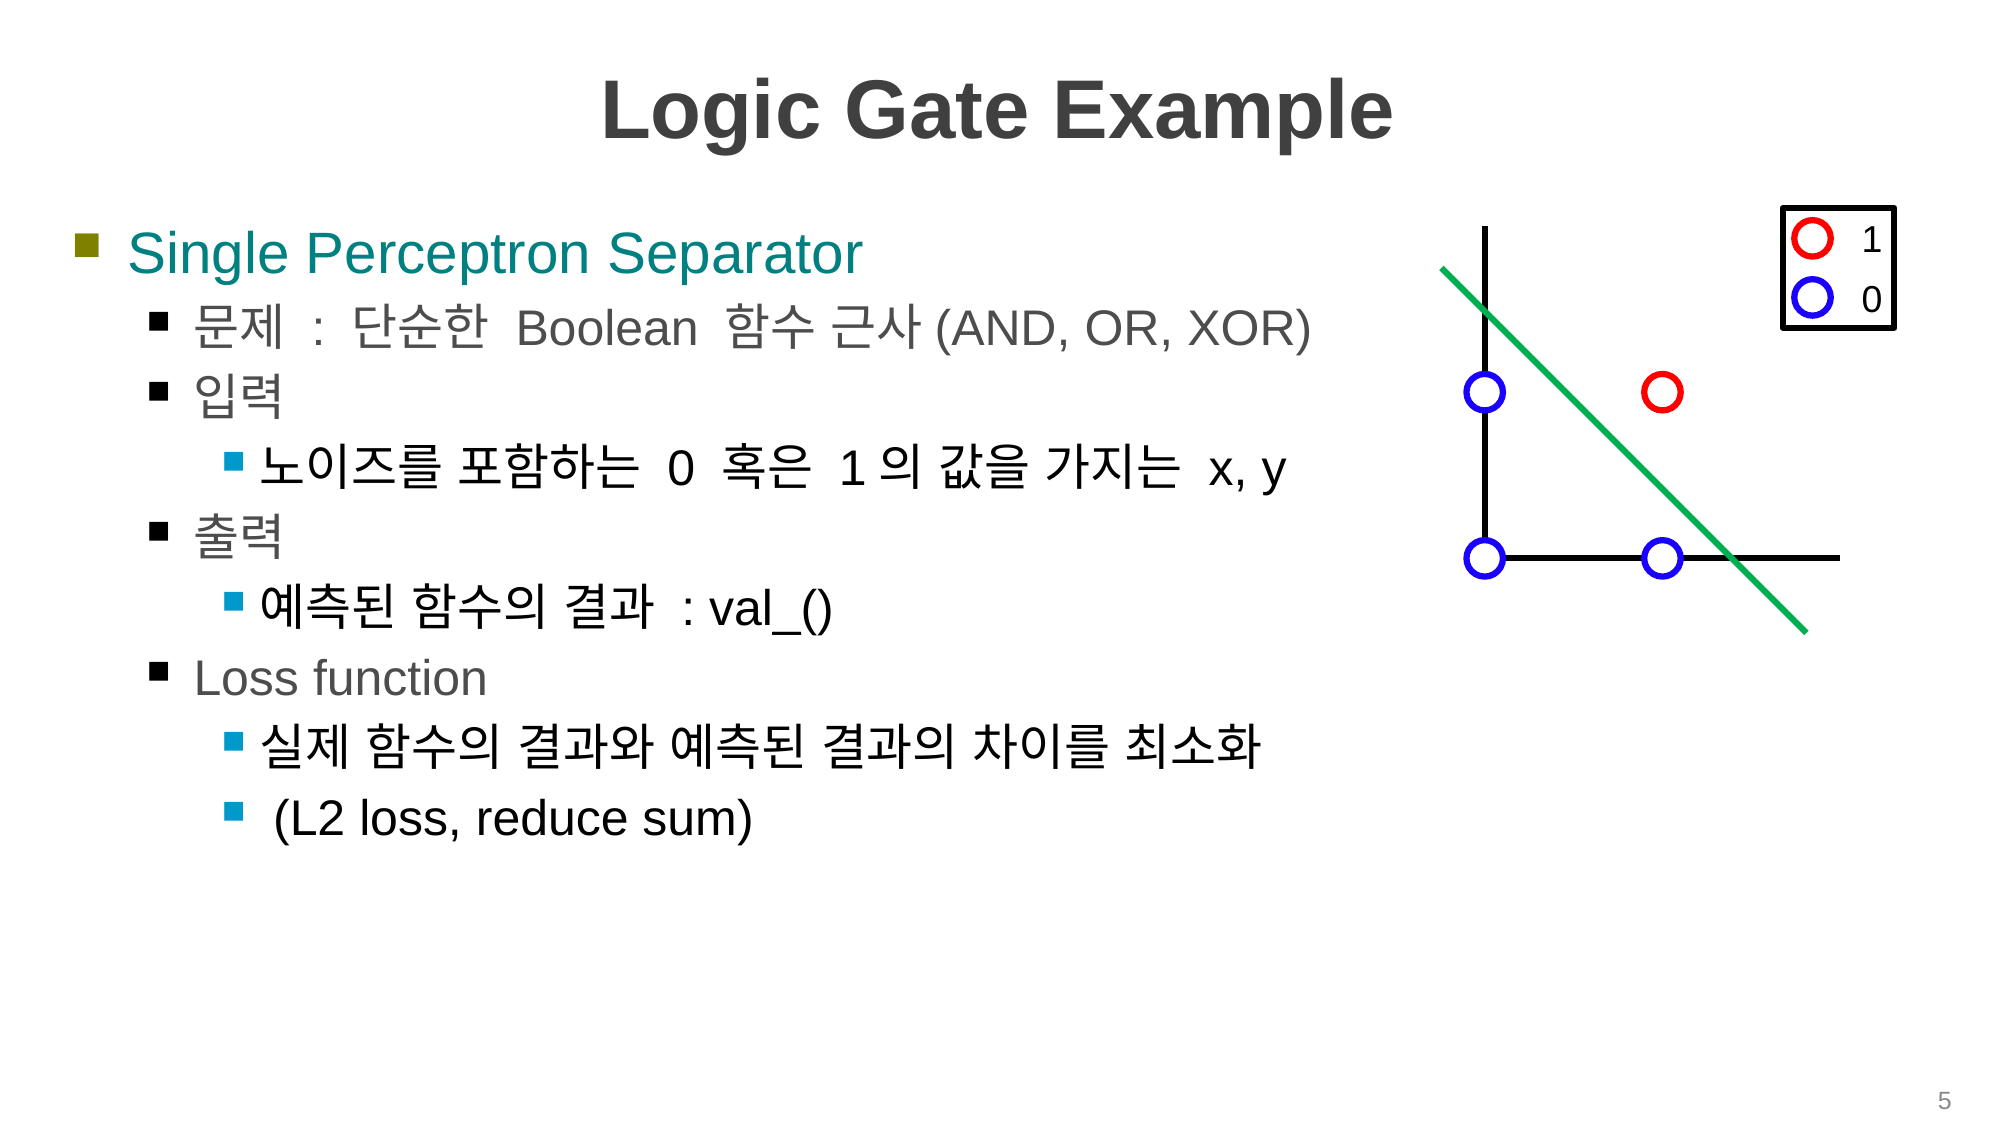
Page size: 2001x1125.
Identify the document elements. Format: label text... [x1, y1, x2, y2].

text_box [1441, 207, 1898, 634]
title Logic Gate Example [54, 24, 1941, 185]
slide_number 5 [1897, 1081, 1993, 1123]
